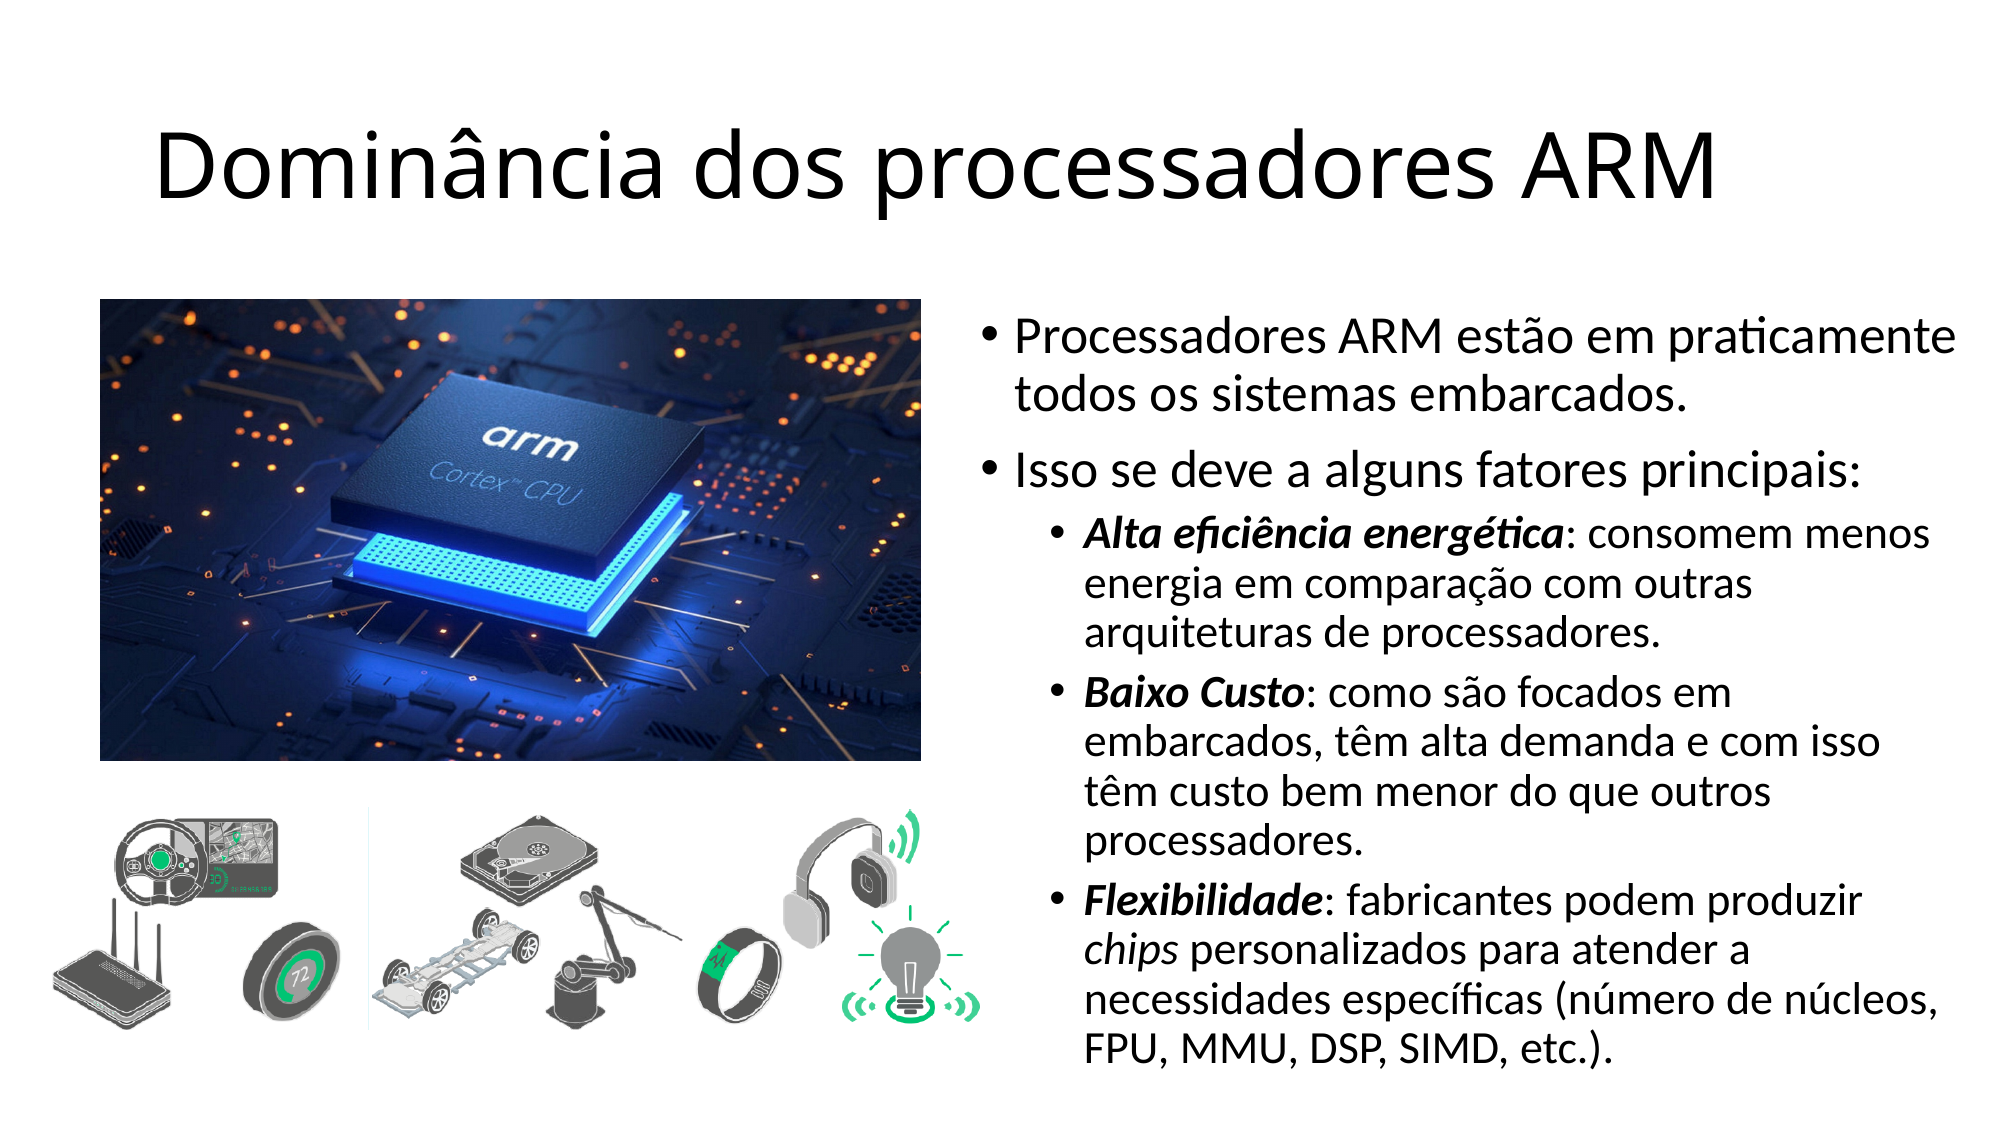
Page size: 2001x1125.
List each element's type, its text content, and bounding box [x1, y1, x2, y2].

title Dominância dos processadores ARM [137, 59, 1863, 278]
picture [692, 803, 981, 1026]
list Processadores ARM estão em praticamente todos os sistemas embarcados. Isso se deve a alguns fatores principais: Alta eficiência energética: consomem menos energia em comparação com outras arquiteturas de processadores. Baixo Custo: como são focados em embarcados, têm alta demanda e com isso têm custo bem menor do que outros processadores. Flexibilidade: fabricantes podem produzir chips personalizados para atender a necessidades específicas (número de núcleos, FPU, MMU, DSP, SIMD, etc.). [965, 299, 1975, 1125]
picture [368, 807, 687, 1030]
picture [100, 299, 921, 761]
picture [51, 807, 344, 1030]
